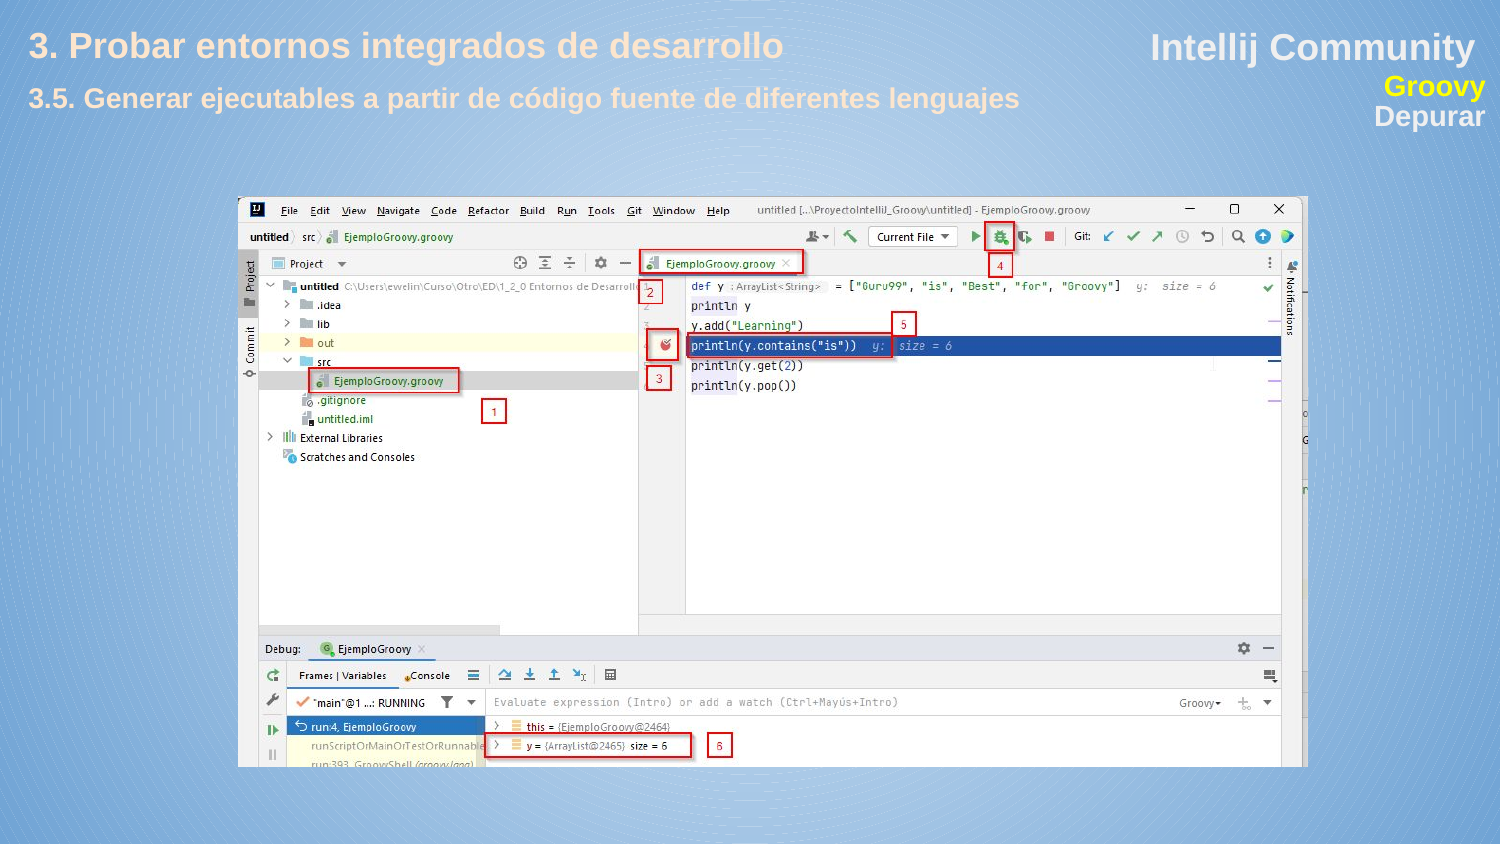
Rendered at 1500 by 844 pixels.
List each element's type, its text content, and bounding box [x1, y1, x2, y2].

text_box 3. Probar entornos integrados de desarrollo [28, 22, 806, 66]
text_box 3.5. Generar ejecutables a partir de código fuente de diferentes lenguajes [28, 79, 1058, 114]
text_box Intellij Community [1150, 22, 1486, 68]
text_box Depurar [1374, 97, 1494, 133]
text_box Groovy [1383, 67, 1494, 103]
picture [238, 196, 1308, 767]
